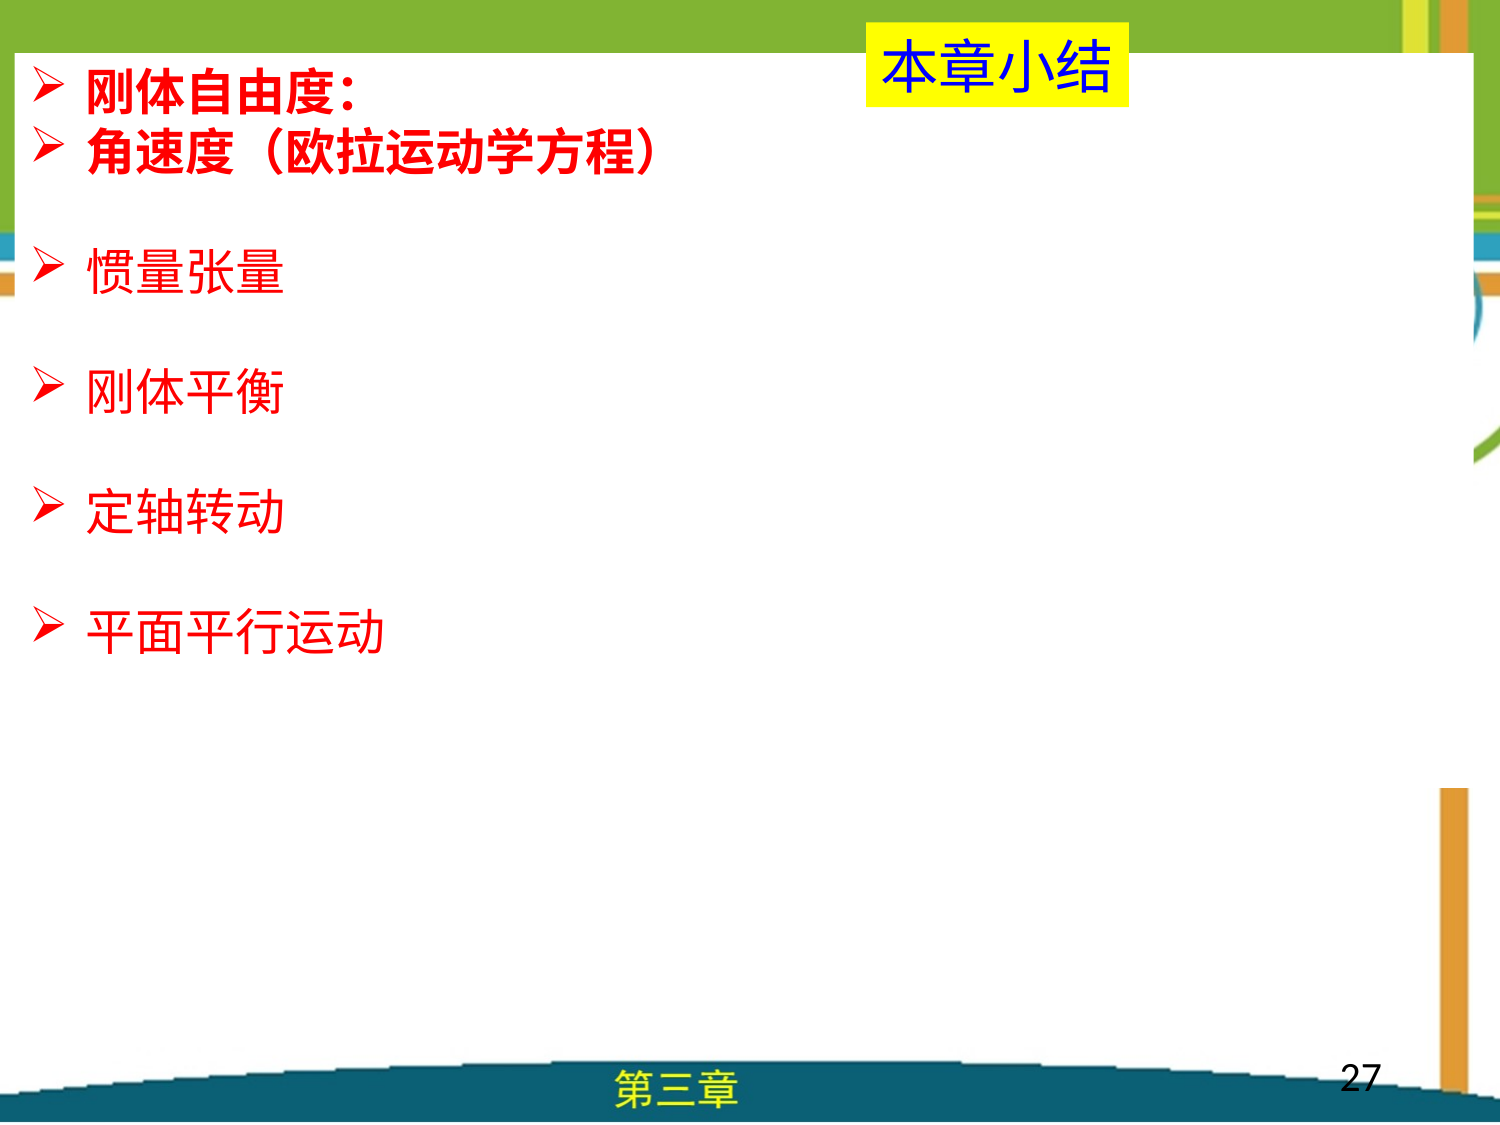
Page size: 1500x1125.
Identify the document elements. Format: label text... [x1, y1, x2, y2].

picture [0, 0, 1500, 1125]
slide_number 27 [1059, 1042, 1397, 1103]
text_box 本章小结 [866, 22, 1129, 108]
